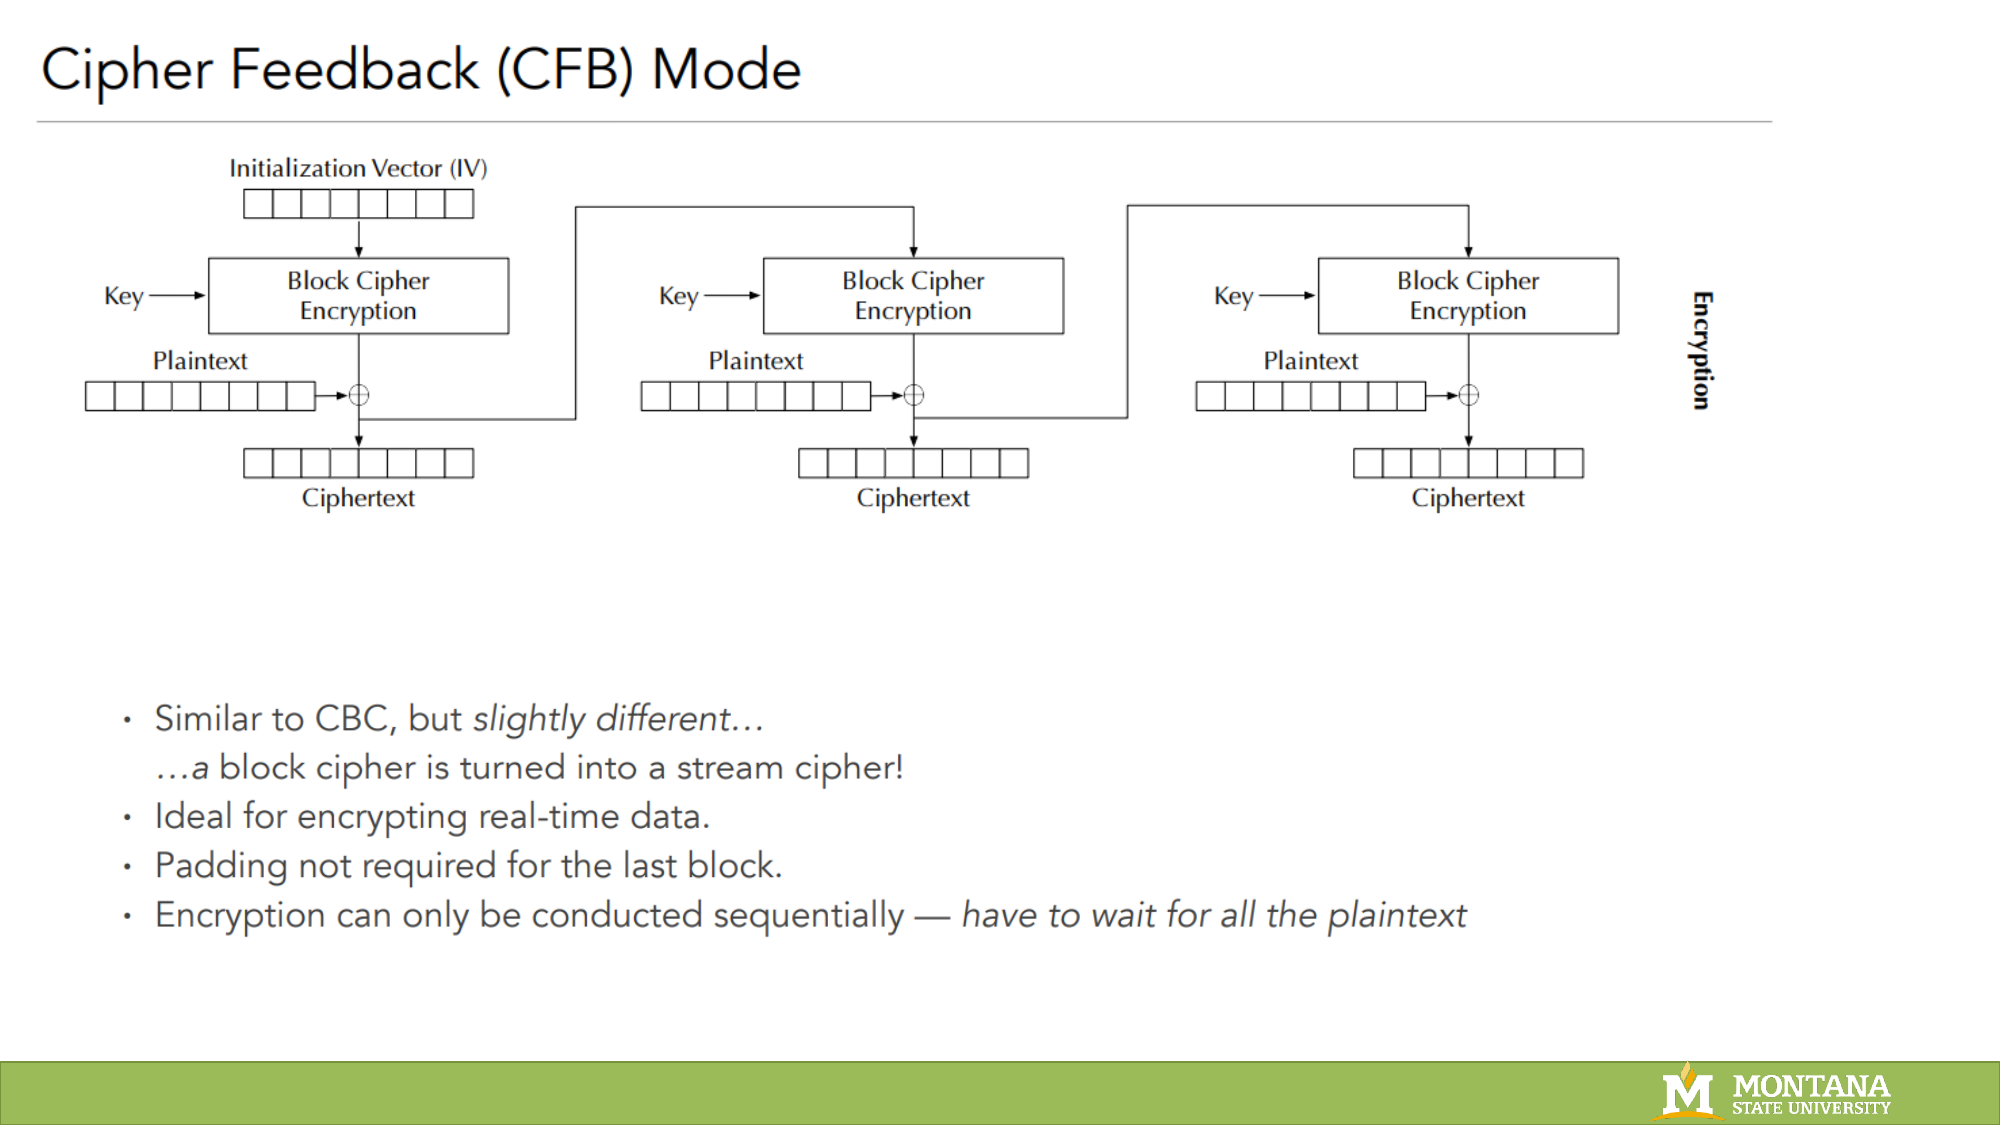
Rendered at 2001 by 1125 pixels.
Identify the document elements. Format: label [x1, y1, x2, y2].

picture [1649, 1060, 1892, 1122]
picture [12, 37, 1801, 539]
text_box [1892, 1060, 2000, 1125]
text_box [0, 1060, 1647, 1125]
picture [99, 699, 1491, 939]
